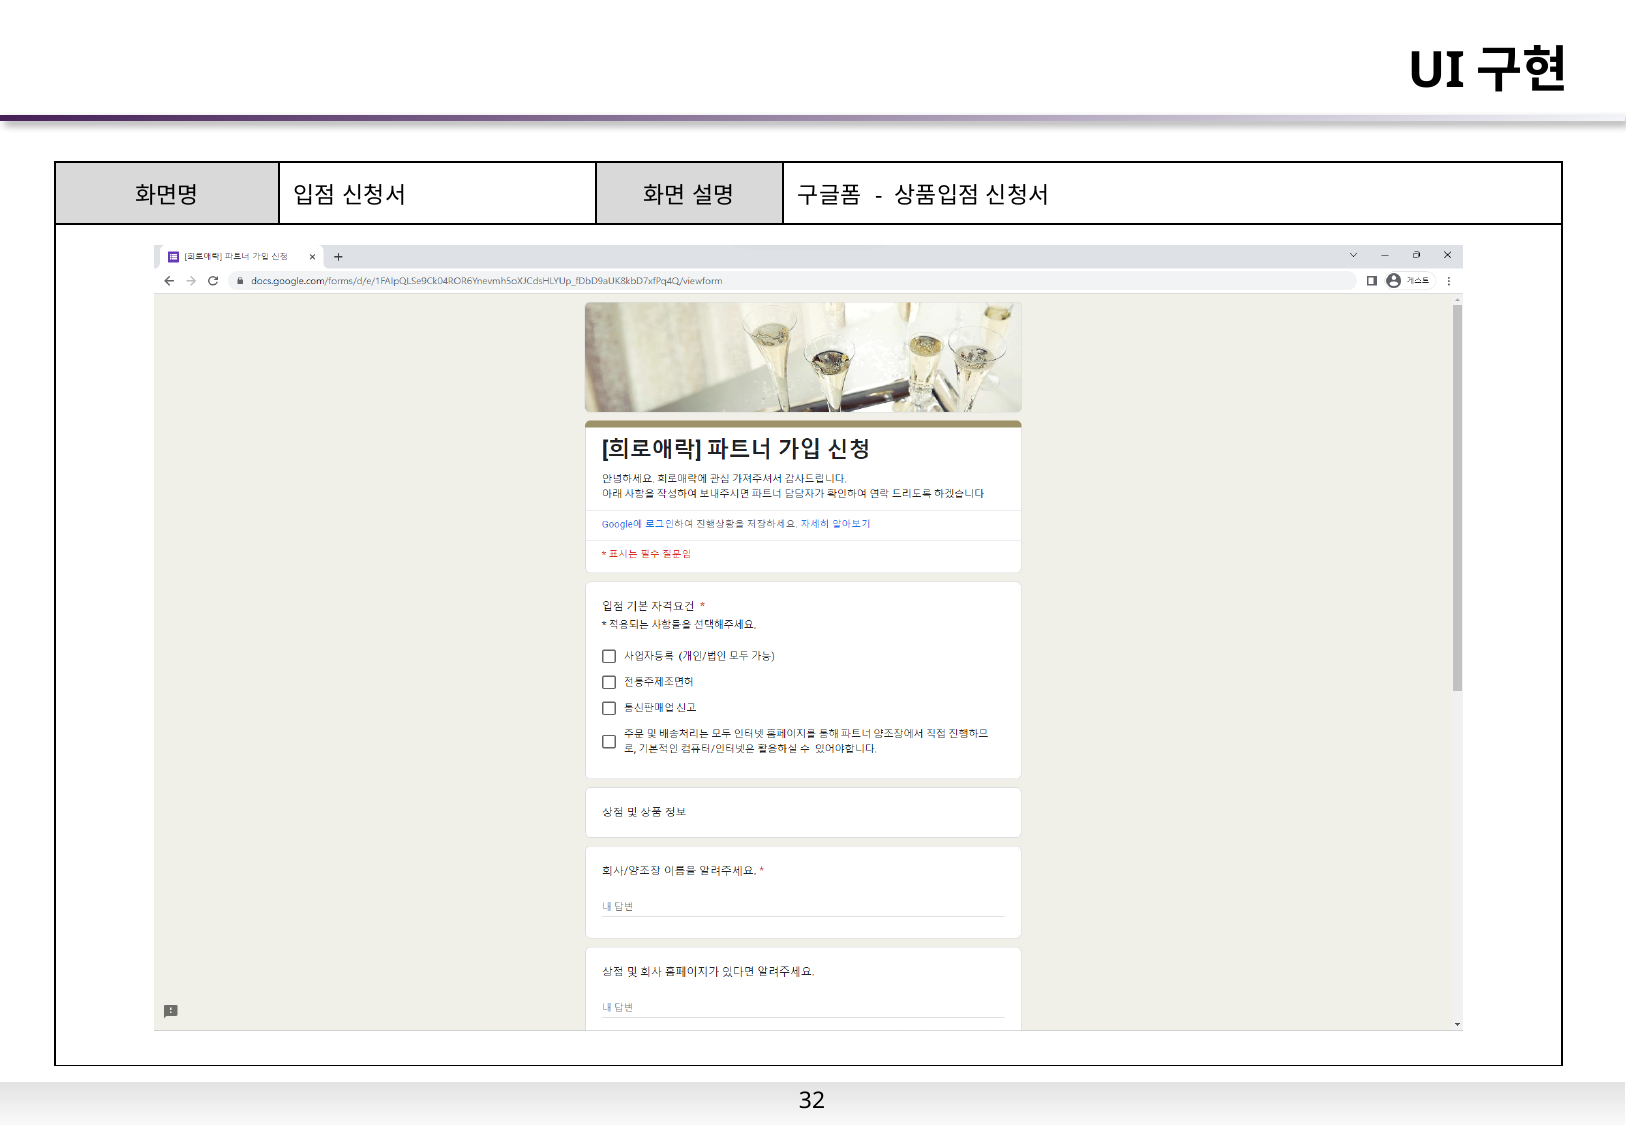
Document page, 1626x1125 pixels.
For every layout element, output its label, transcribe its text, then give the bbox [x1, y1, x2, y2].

table_header 입점 신청서 [280, 163, 595, 223]
table_header 화면명 [56, 163, 278, 223]
table_header 화면 설명 [597, 163, 782, 223]
picture [154, 245, 1464, 1032]
table_header 구글폼 - 상품입점 신청서 [784, 163, 1561, 223]
table_cell [56, 225, 1561, 1065]
